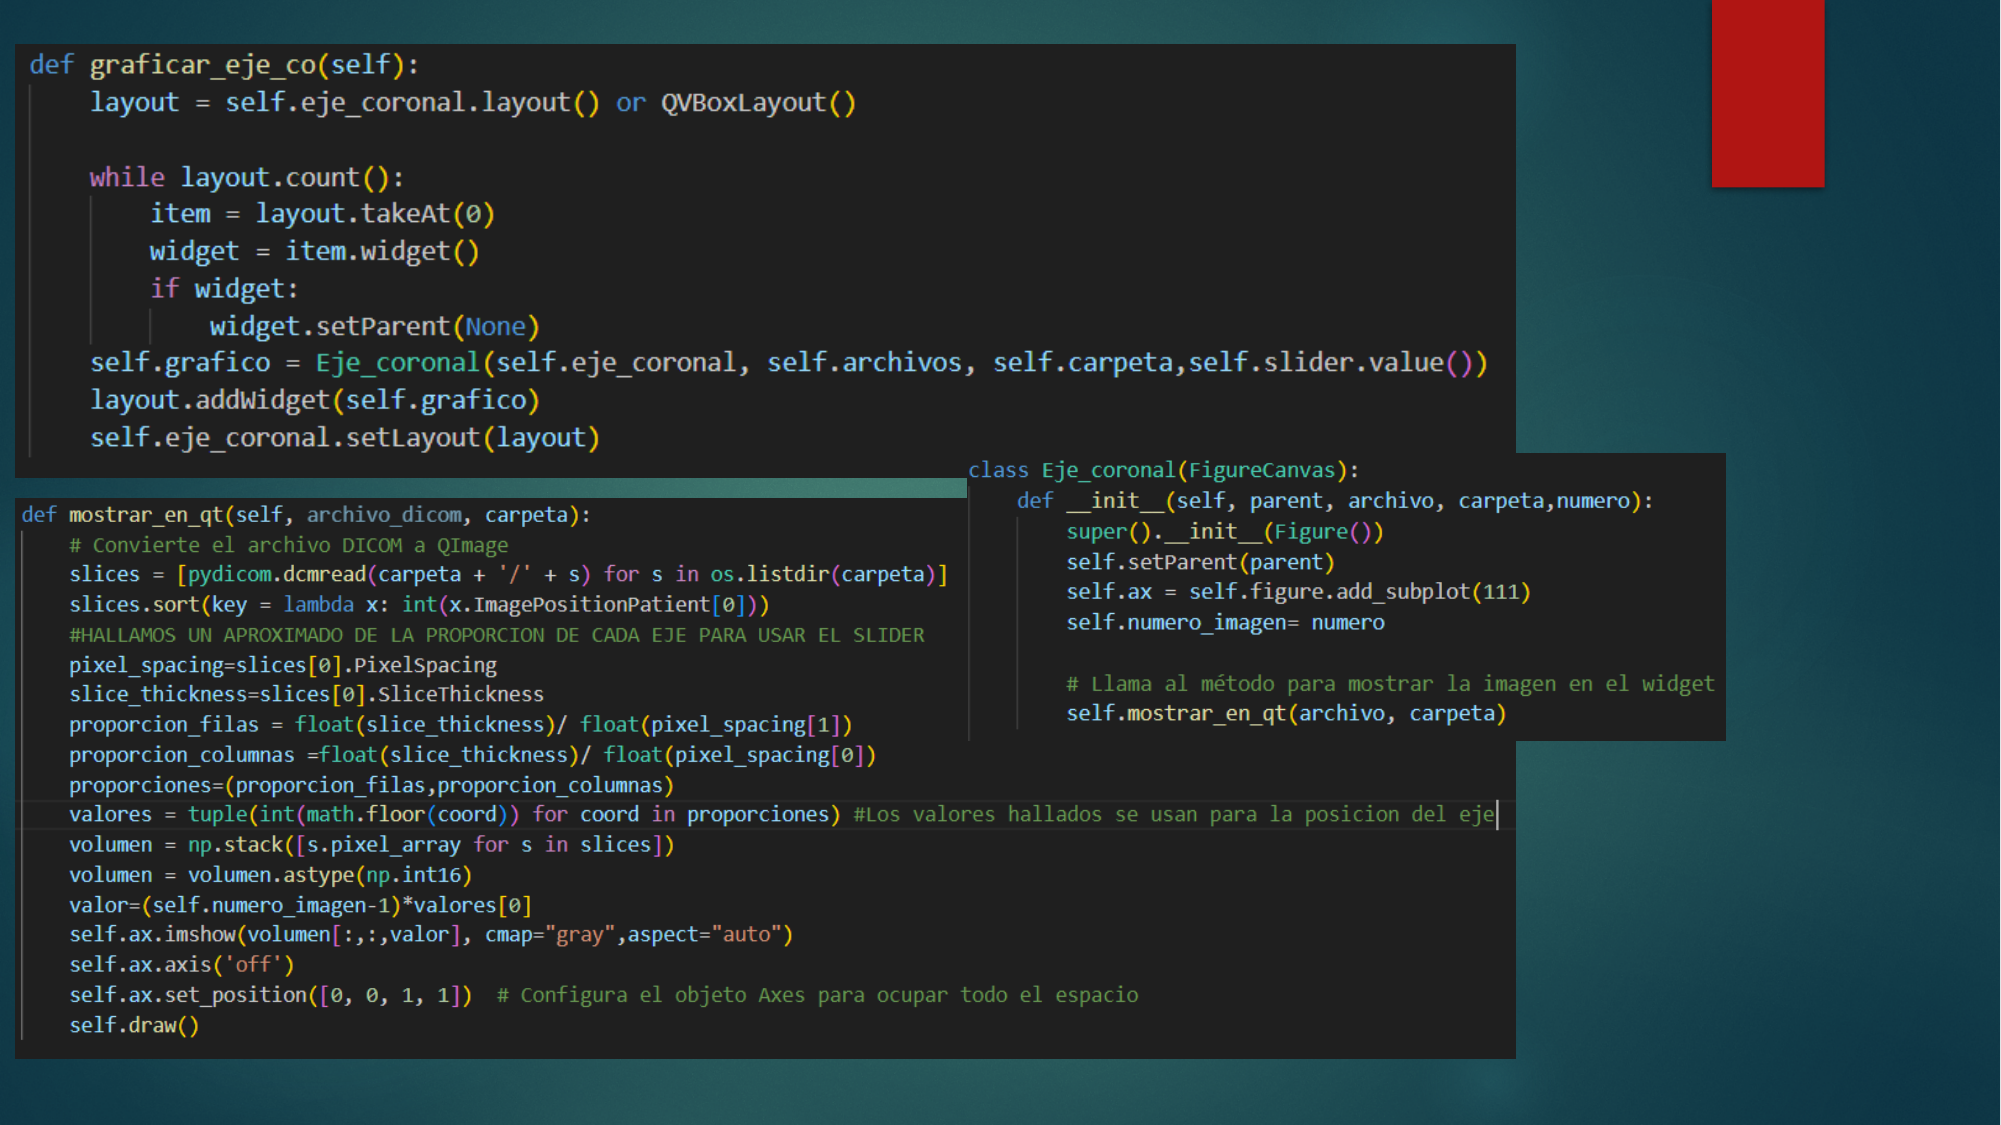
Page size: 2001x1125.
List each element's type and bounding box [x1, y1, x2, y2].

picture [0, 0, 1726, 1125]
